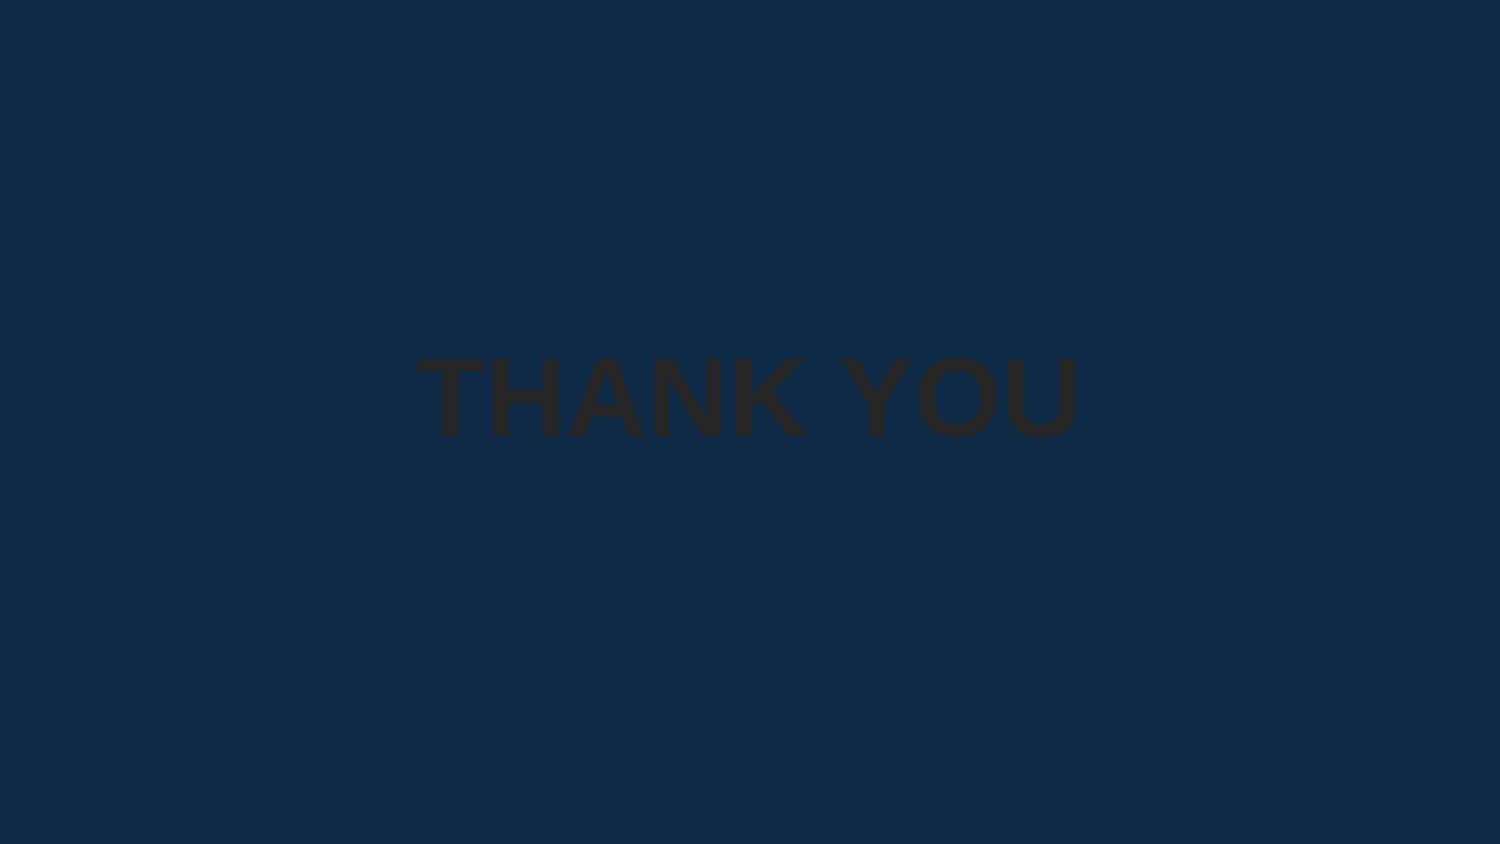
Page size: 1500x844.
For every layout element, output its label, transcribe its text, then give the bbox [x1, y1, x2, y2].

text_box THANK YOU [278, 316, 1222, 467]
